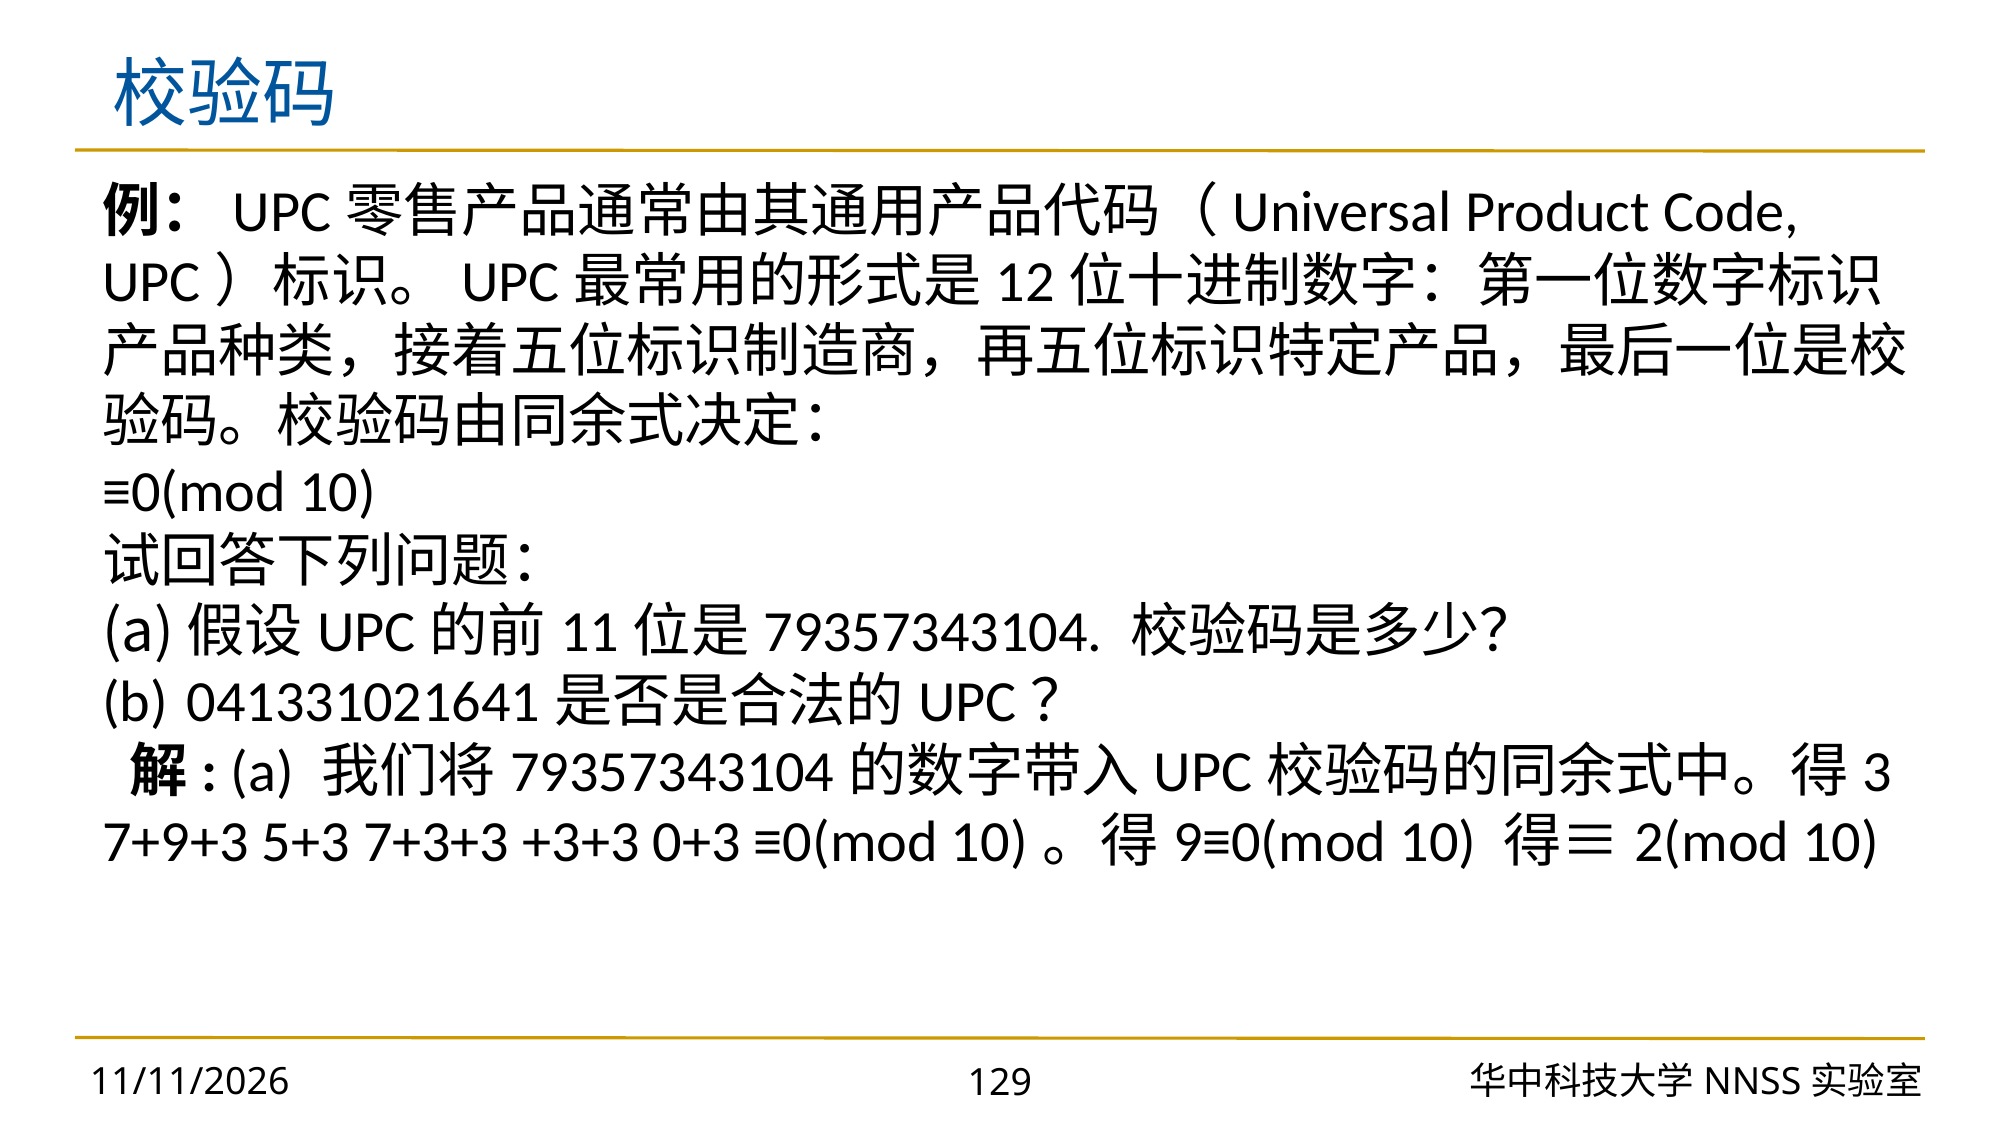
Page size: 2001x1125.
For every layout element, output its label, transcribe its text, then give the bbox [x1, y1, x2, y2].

title 校验码 [97, 44, 1900, 149]
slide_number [75, 1050, 550, 1111]
footer 华中科技大学NNSS实验室 [1262, 1050, 1938, 1113]
slide_number 129 [699, 1050, 1262, 1111]
